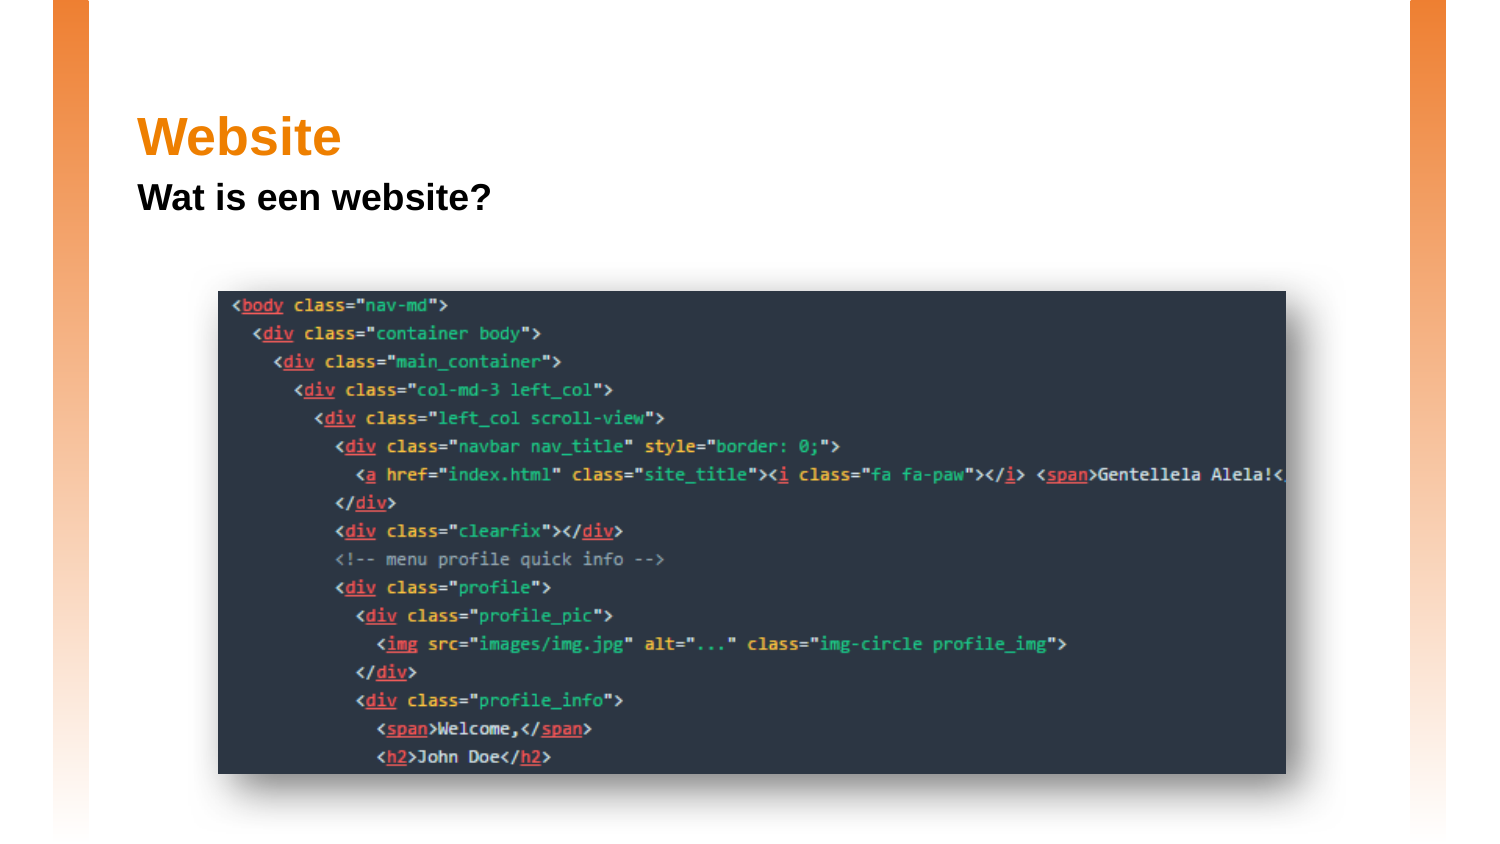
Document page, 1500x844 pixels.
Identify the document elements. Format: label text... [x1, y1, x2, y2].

picture [218, 291, 1286, 774]
list Wat is een website? [122, 165, 1400, 210]
title Website [122, 94, 1400, 165]
